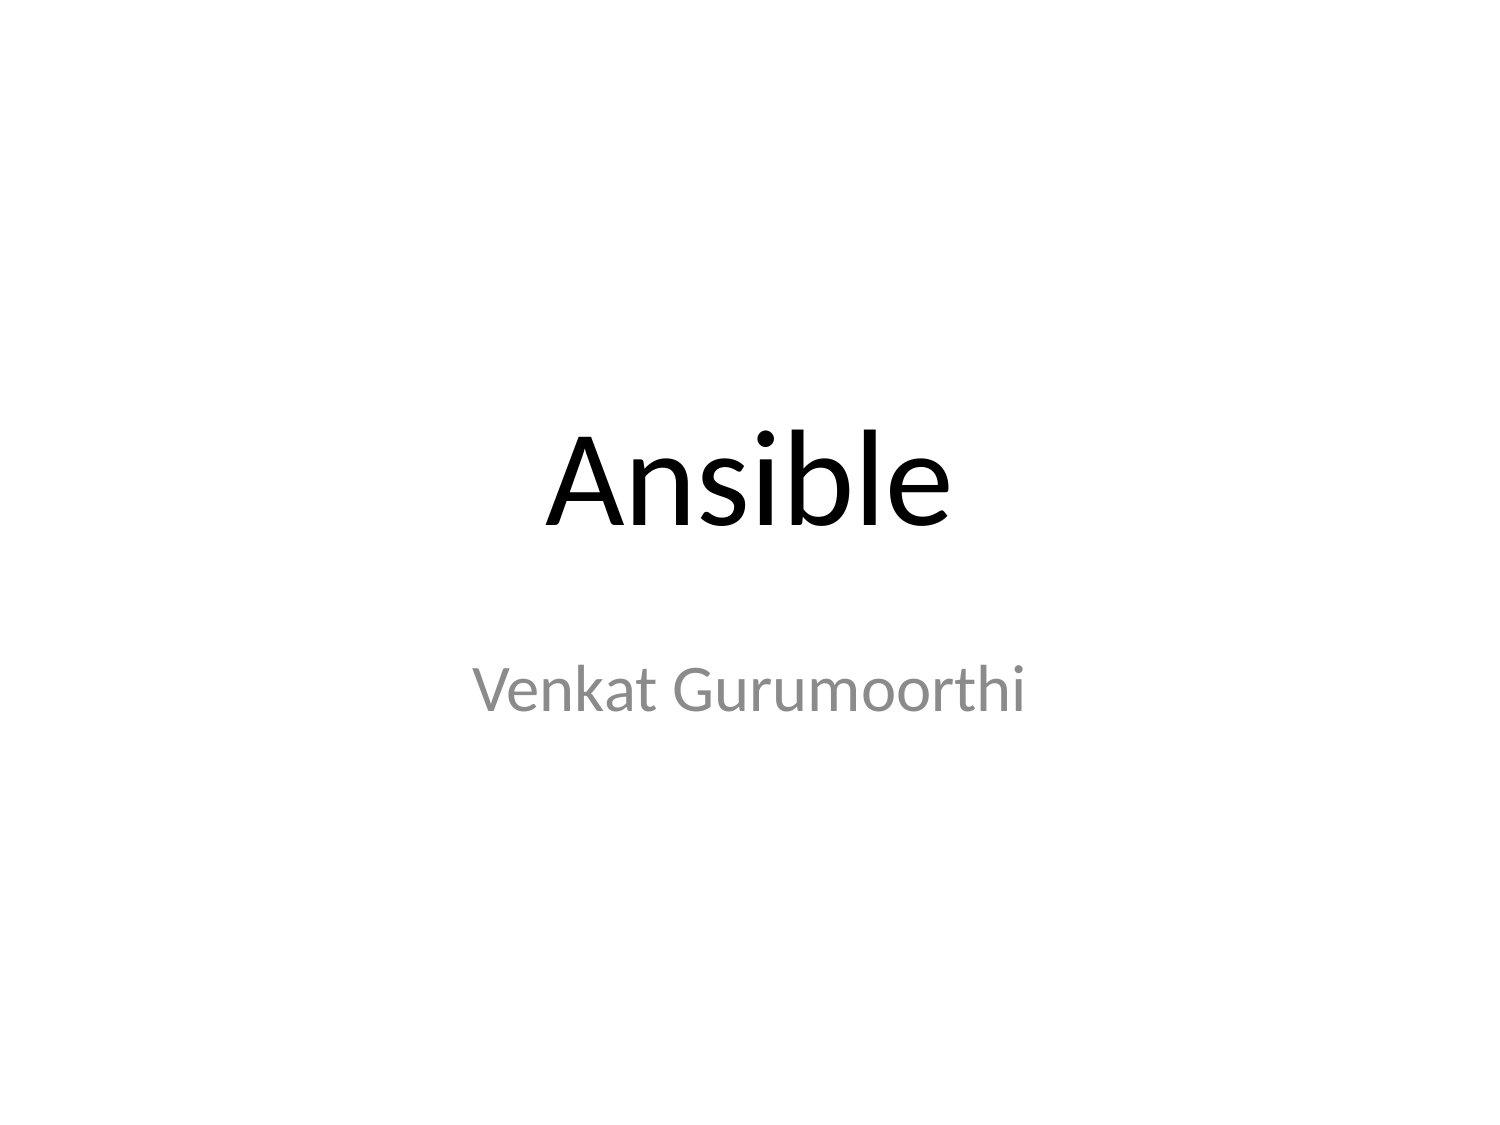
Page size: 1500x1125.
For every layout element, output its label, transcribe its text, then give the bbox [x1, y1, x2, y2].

subtitle Venkat Gurumoorthi [225, 637, 1275, 925]
title Ansible [112, 349, 1388, 591]
